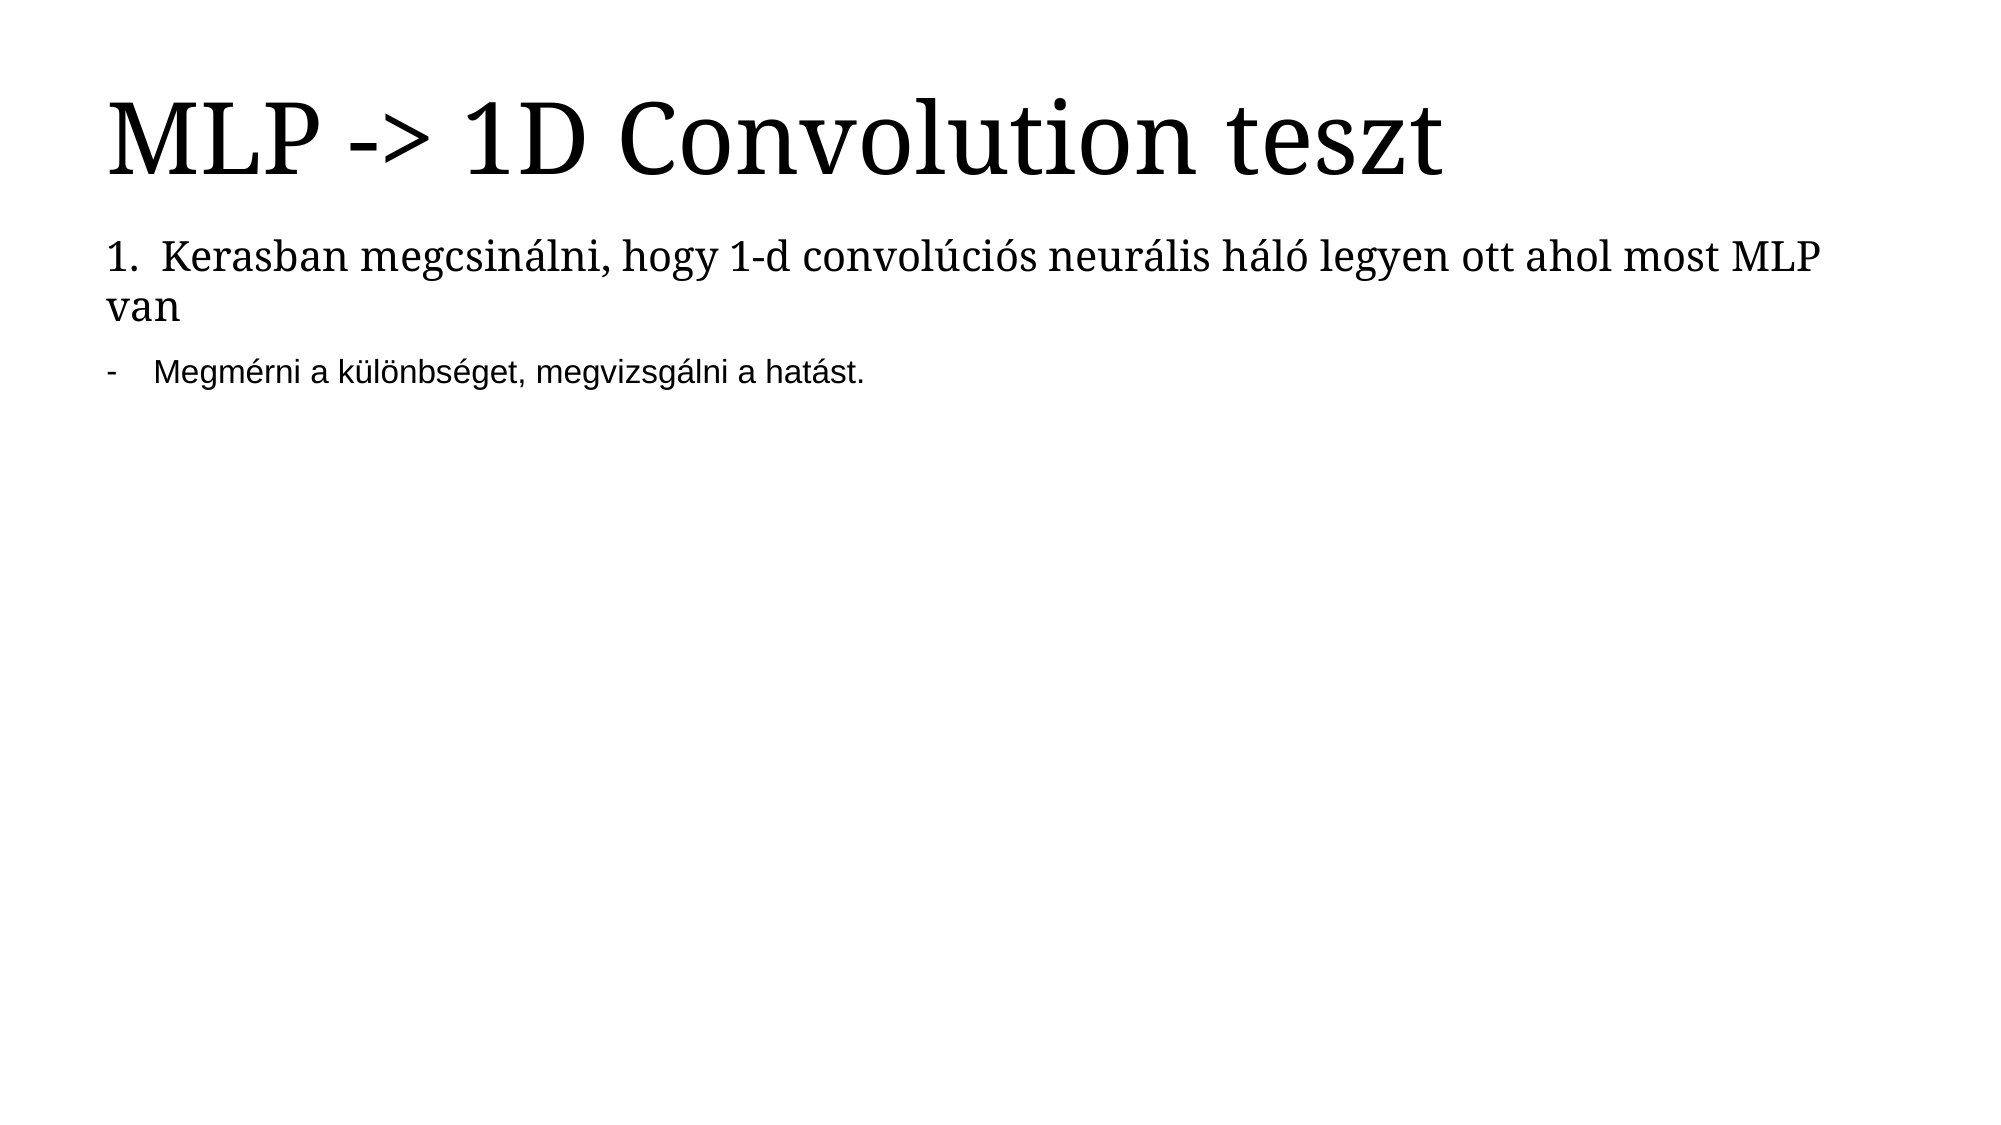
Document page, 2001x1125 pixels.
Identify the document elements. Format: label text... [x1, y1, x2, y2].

text_box MLP -> 1D Convolution teszt [88, 63, 1518, 218]
text_box 1. Kerasban megcsinálni, hogy 1-d convolúciós neurális háló legyen ott ahol most MLP van Megmérni a különbséget, megvizsgálni a hatást. [88, 218, 1892, 1062]
